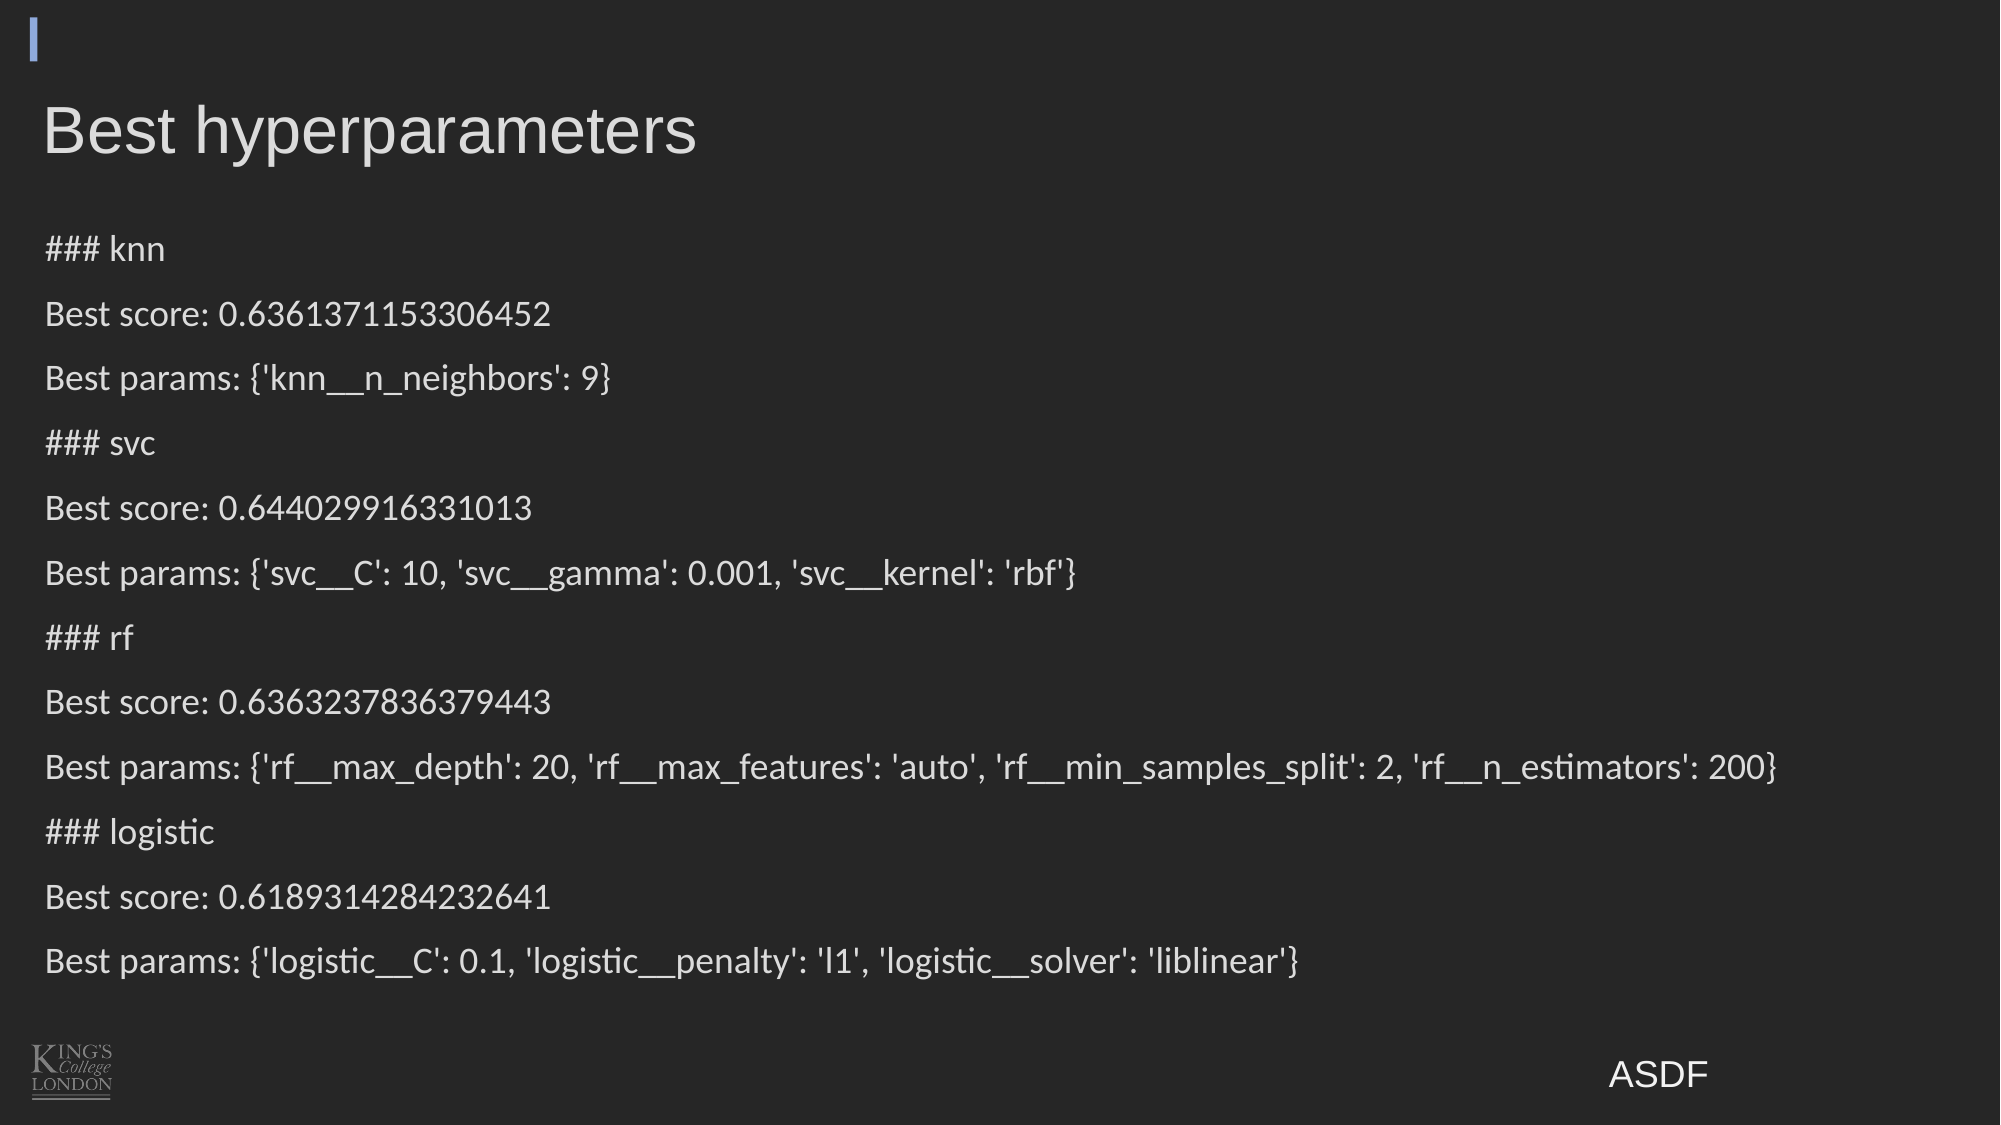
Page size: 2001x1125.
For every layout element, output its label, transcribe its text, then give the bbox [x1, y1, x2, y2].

footer ASDF [1594, 1042, 2000, 1103]
title Best hyperparameters [27, 89, 1969, 189]
list ### knn Best score: 0.6361371153306452 Best params: {'knn__n_neighbors': 9} ### svc Best score: 0.644029916331013 Best params: {'svc__C': 10, 'svc__gamma': 0.001, 'svc__kernel': 'rbf'} ### rf Best score: 0.6363237836379443 Best params: {'rf__max_depth': 20, 'rf__max_features': 'auto', 'rf__min_samples_split': 2, 'rf__n_estimators': 200} ### logistic Best score: 0.6189314284232641 Best params: {'logistic__C': 0.1, 'logistic__penalty': 'l1', 'logistic__solver': 'liblinear'} [29, 213, 1971, 1019]
picture [31, 1044, 112, 1100]
